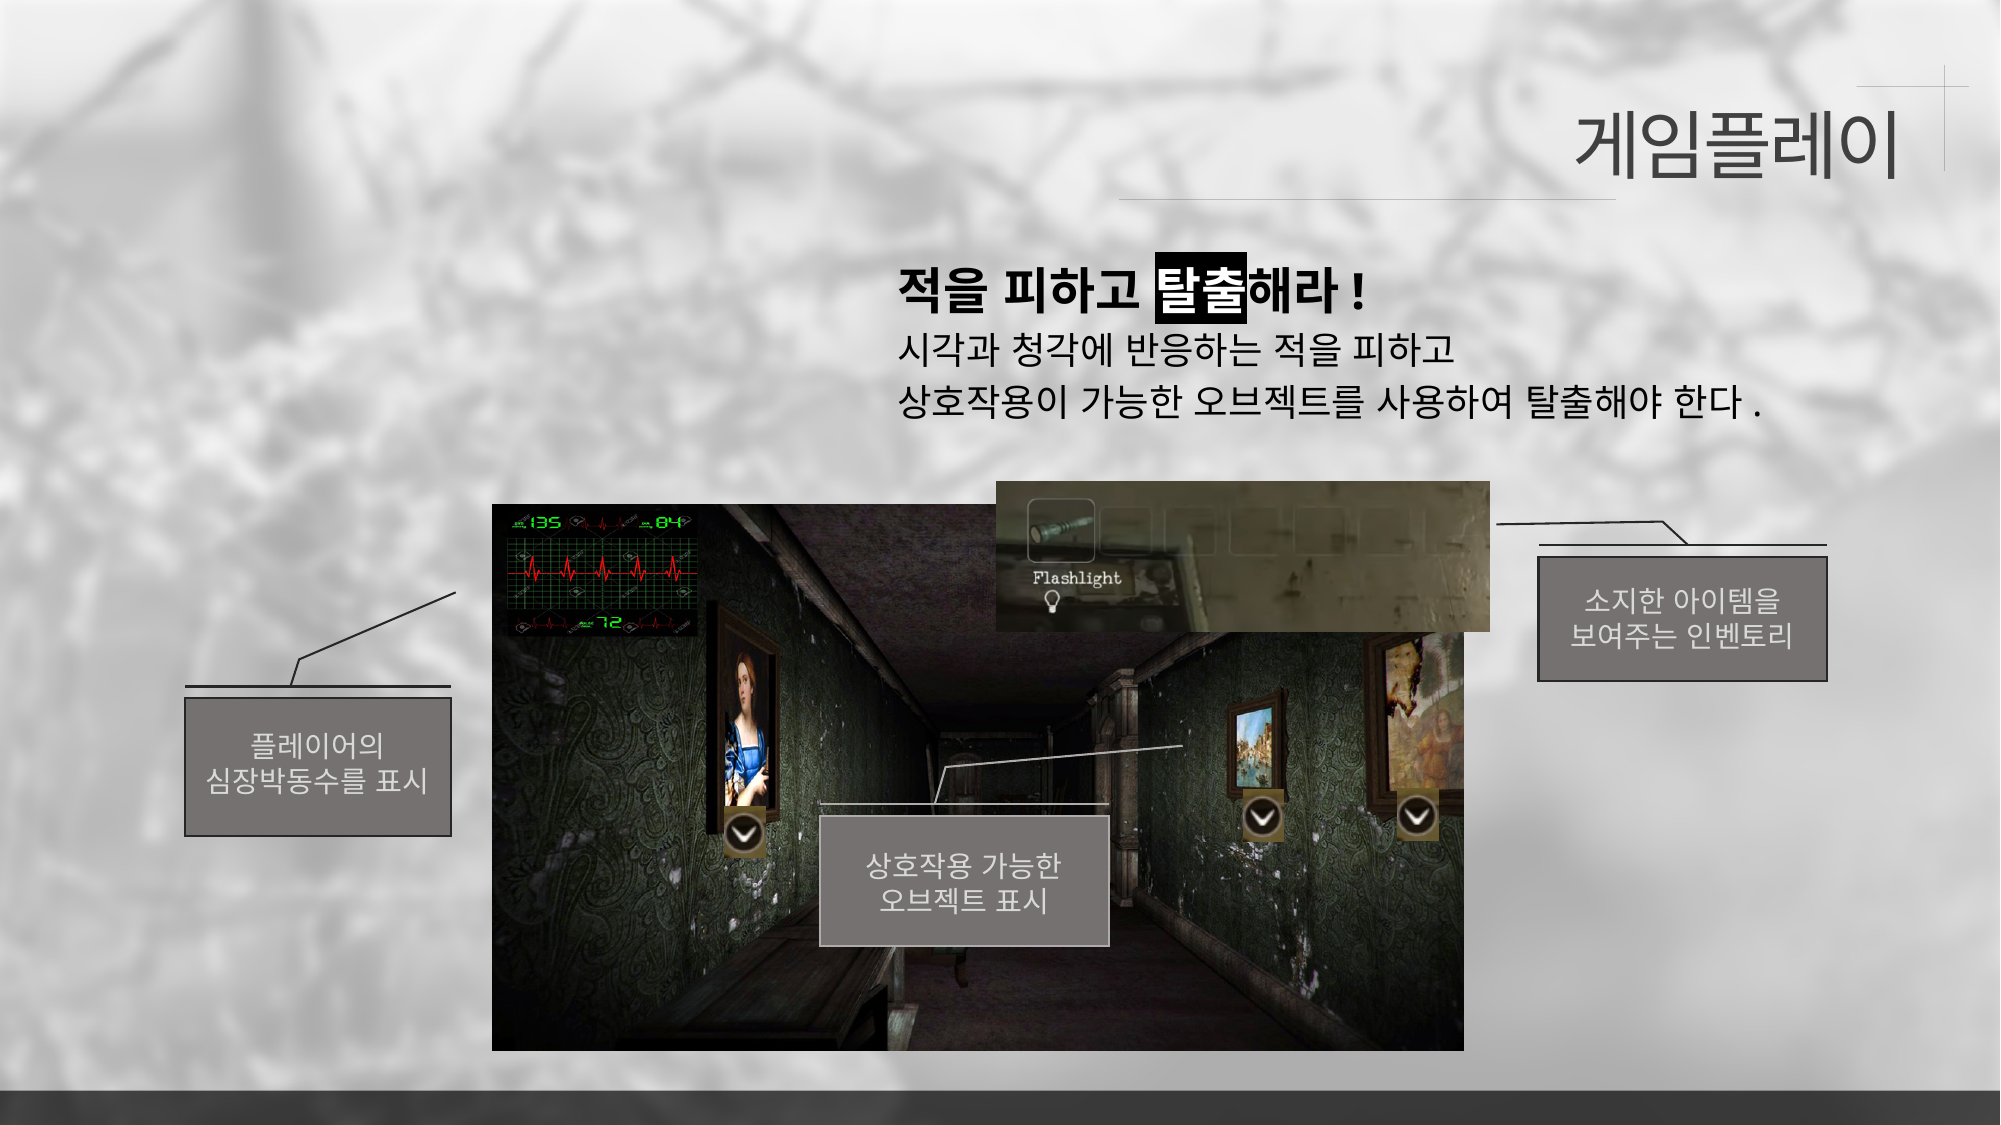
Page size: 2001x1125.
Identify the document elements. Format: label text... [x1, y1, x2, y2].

text_box 플레이어의 심장박동수를 표시 [135, 721, 492, 806]
text_box [184, 806, 452, 837]
picture [0, 0, 2000, 1125]
text_box [184, 697, 452, 721]
text_box [1537, 661, 1828, 682]
text_box [1496, 520, 1828, 546]
text_box 소지한 아이템을 보여주는 인벤토리 [1500, 575, 1866, 661]
text_box [185, 591, 457, 688]
text_box [1537, 556, 1828, 575]
text_box 게임플레이 [1557, 91, 1920, 196]
text_box 적을 피하고 탈출해라! 시각과 청각에 반응하는 적을 피하고 상호작용이 가능한 오브젝트를 사용하여 탈출해야 한다. [882, 260, 1886, 432]
